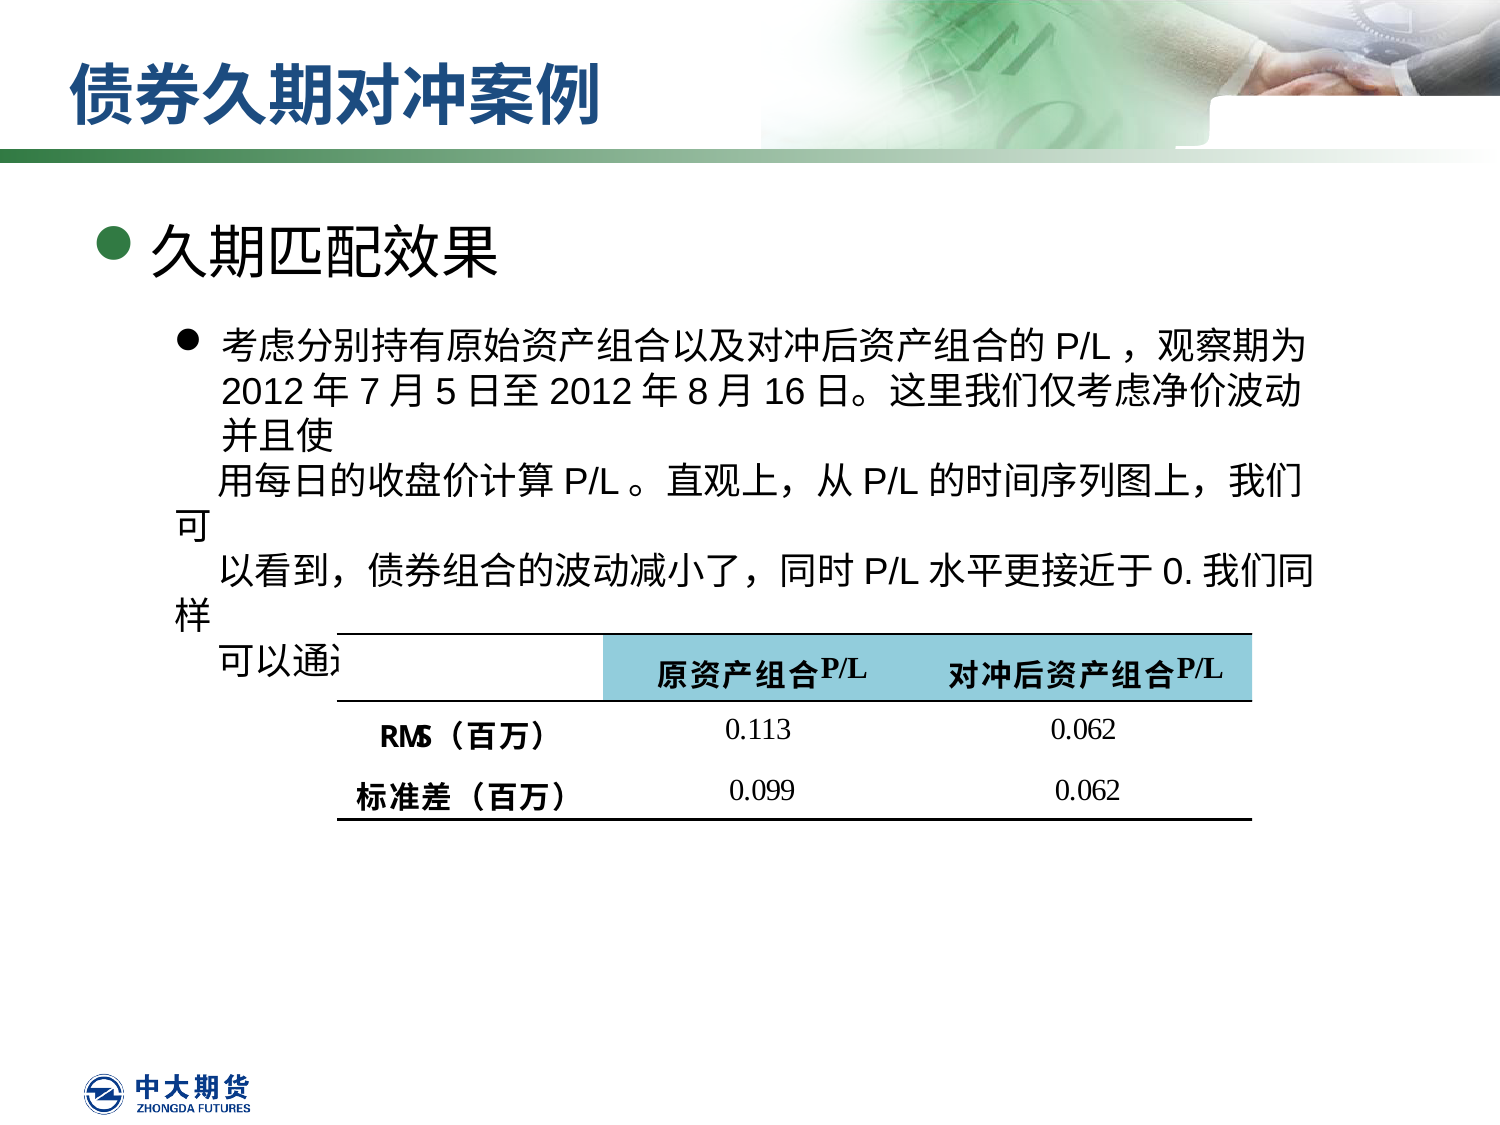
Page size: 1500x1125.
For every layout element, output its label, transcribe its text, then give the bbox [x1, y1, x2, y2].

picture [336, 632, 1255, 823]
picture [82, 1057, 258, 1125]
title 债券久期对冲案例 [53, 42, 1187, 143]
list 久期匹配效果 [76, 208, 1427, 1038]
picture [761, 0, 1500, 150]
text_box 考虑分别持有原始资产组合以及对冲后资产组合的P/L，观察期为2012年7月5日至2012年8月16日。这里我们仅考虑净价波动并且使 用每日的收盘价计算P/L。直观上，从P/L的时间序列图上，我们可 以看到，债券组合的波动减小了，同时P/L水平更接近于0.我们同样 可以通过计算P/L的RMS以及标准差来说明这一问题。 [159, 314, 1353, 690]
